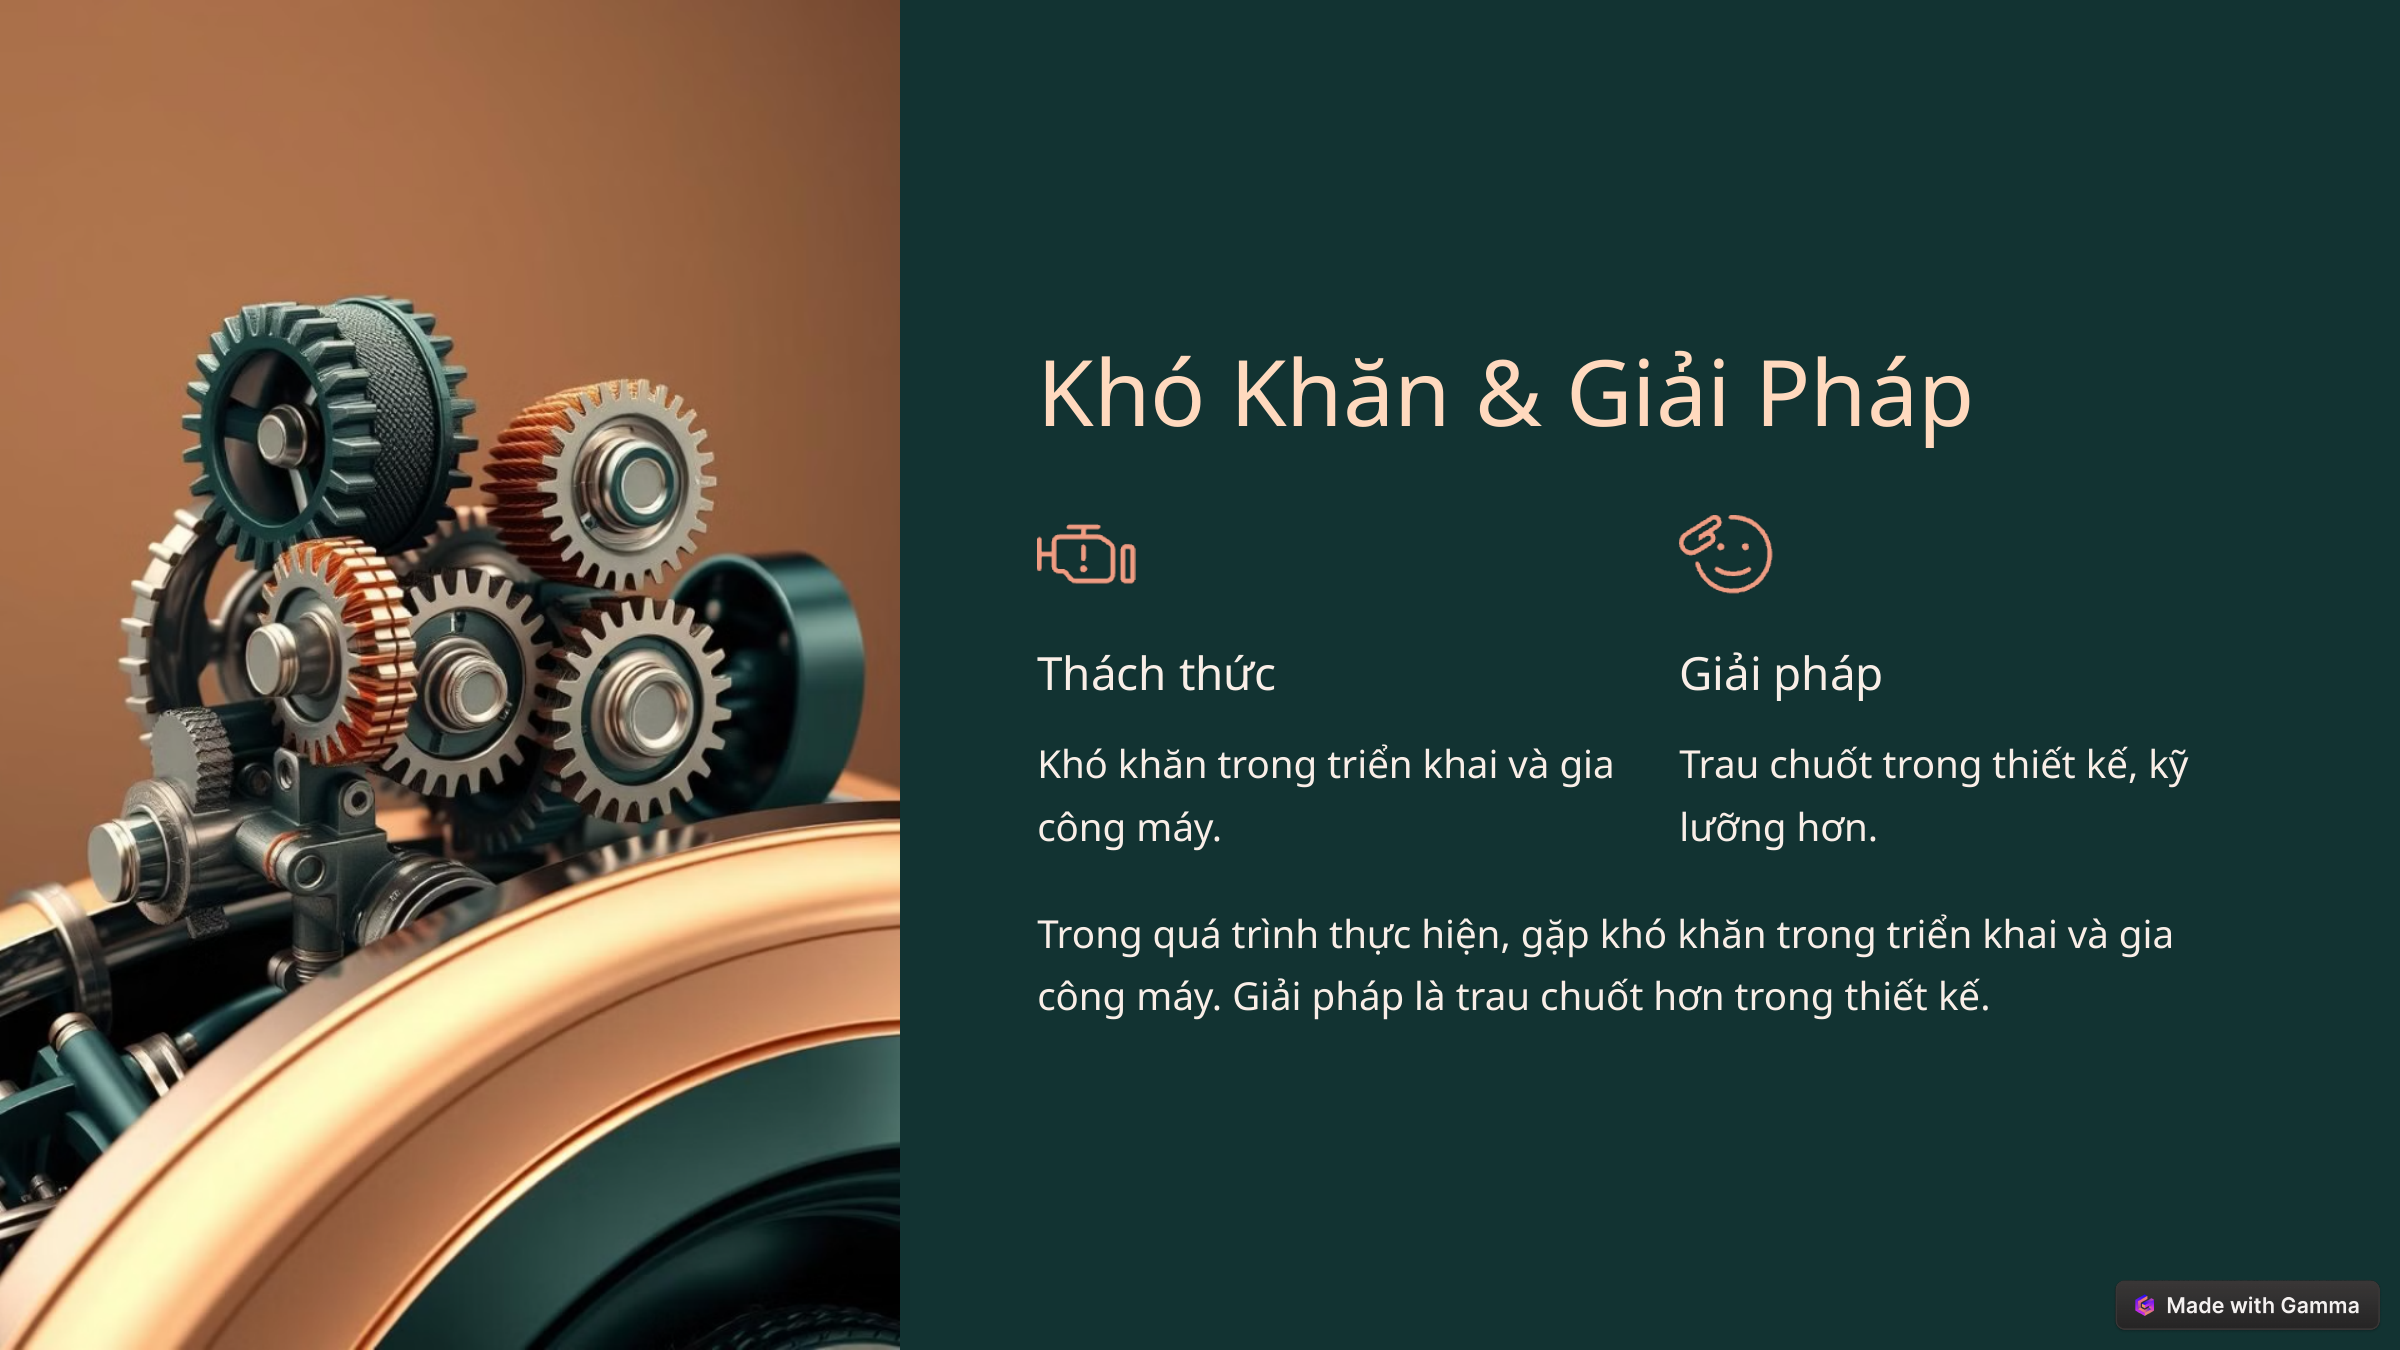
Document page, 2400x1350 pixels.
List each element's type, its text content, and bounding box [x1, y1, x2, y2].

picture [2106, 1271, 2389, 1339]
text_box Khó khăn trong triển khai và gia công máy. [1037, 723, 1621, 850]
picture [0, 0, 900, 1350]
text_box Trau chuốt trong thiết kế, kỹ lưỡng hơn. [1679, 723, 2263, 850]
picture [1037, 505, 1136, 604]
picture [1679, 505, 1778, 604]
text_box Trong quá trình thực hiện, gặp khó khăn trong triển khai và gia công máy. Giải pháp là trau chuốt hơn trong thiết kế. [1037, 893, 2263, 1020]
text_box Thách thức [1037, 642, 1500, 701]
text_box Khó Khăn & Giải Pháp [1037, 330, 1963, 447]
text_box Giải pháp [1679, 642, 2142, 701]
